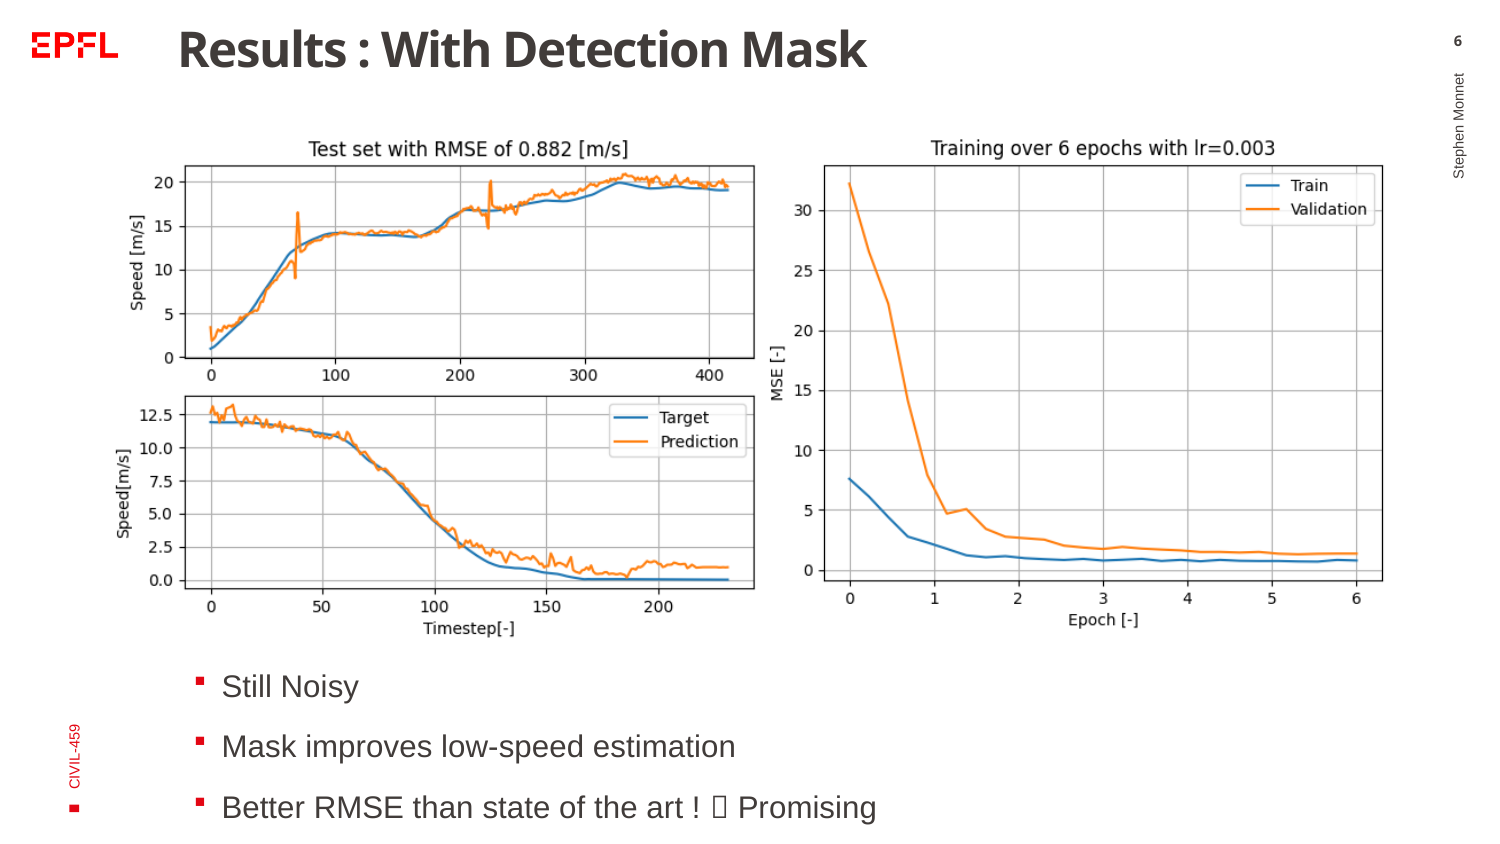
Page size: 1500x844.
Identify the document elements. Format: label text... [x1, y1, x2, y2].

slide_number CIVIL-459 [0, 256, 149, 805]
footer Stephen Monnet [1415, 58, 1500, 641]
text_box Still Noisy Mask improves low-speed estimation Better RMSE than state of the art !  Promising [163, 651, 977, 815]
picture [93, 99, 1392, 649]
picture [21, 21, 129, 69]
slide_number 6 [1415, 32, 1500, 58]
title Results : With Detection Mask [148, 29, 896, 100]
